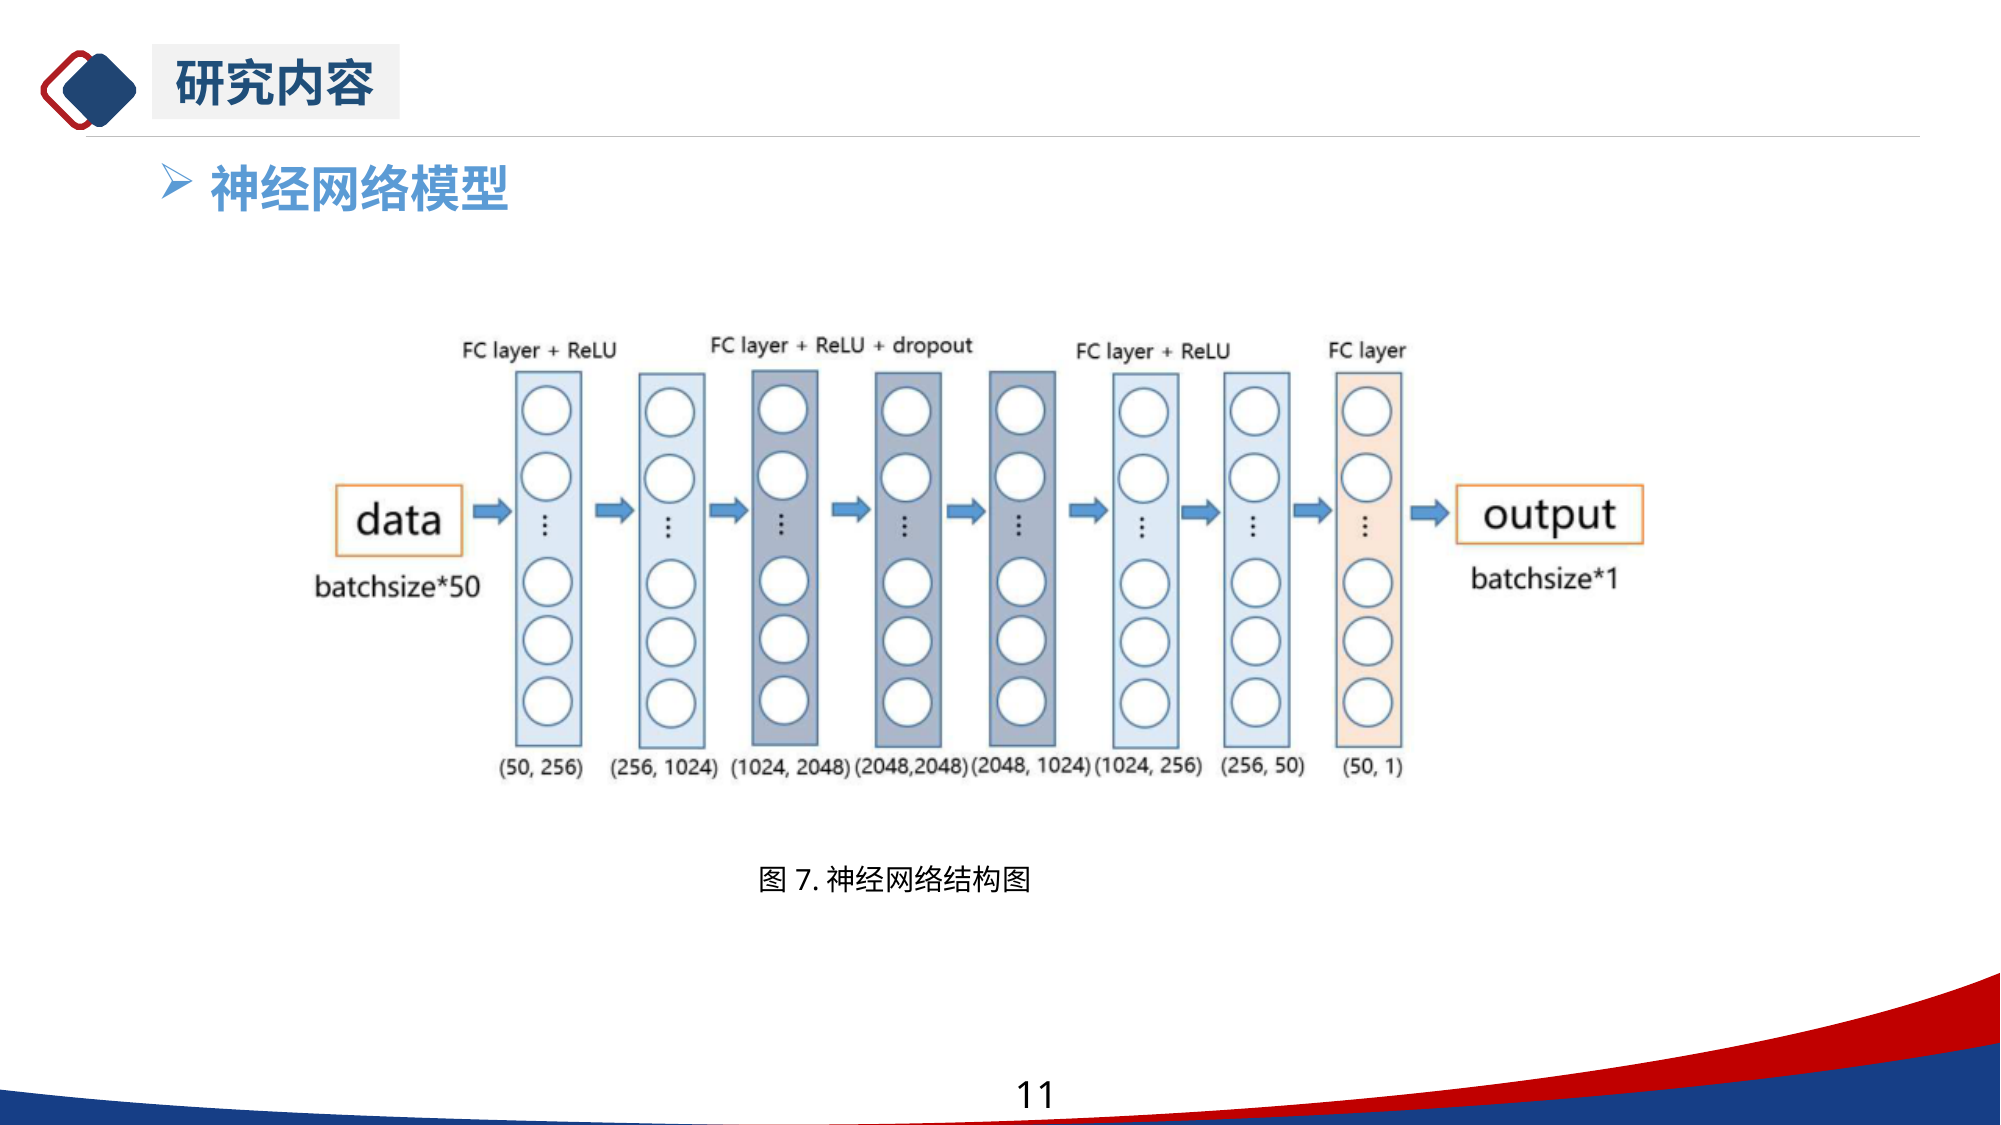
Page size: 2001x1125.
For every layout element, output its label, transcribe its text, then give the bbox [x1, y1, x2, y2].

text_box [51, 61, 129, 120]
text_box 11 [999, 1063, 1114, 1124]
text_box 神经网络模型 [142, 150, 526, 225]
text_box 研究内容 [152, 44, 400, 120]
text_box 图7.神经网络结构图 [744, 853, 1256, 904]
picture [237, 271, 1707, 817]
